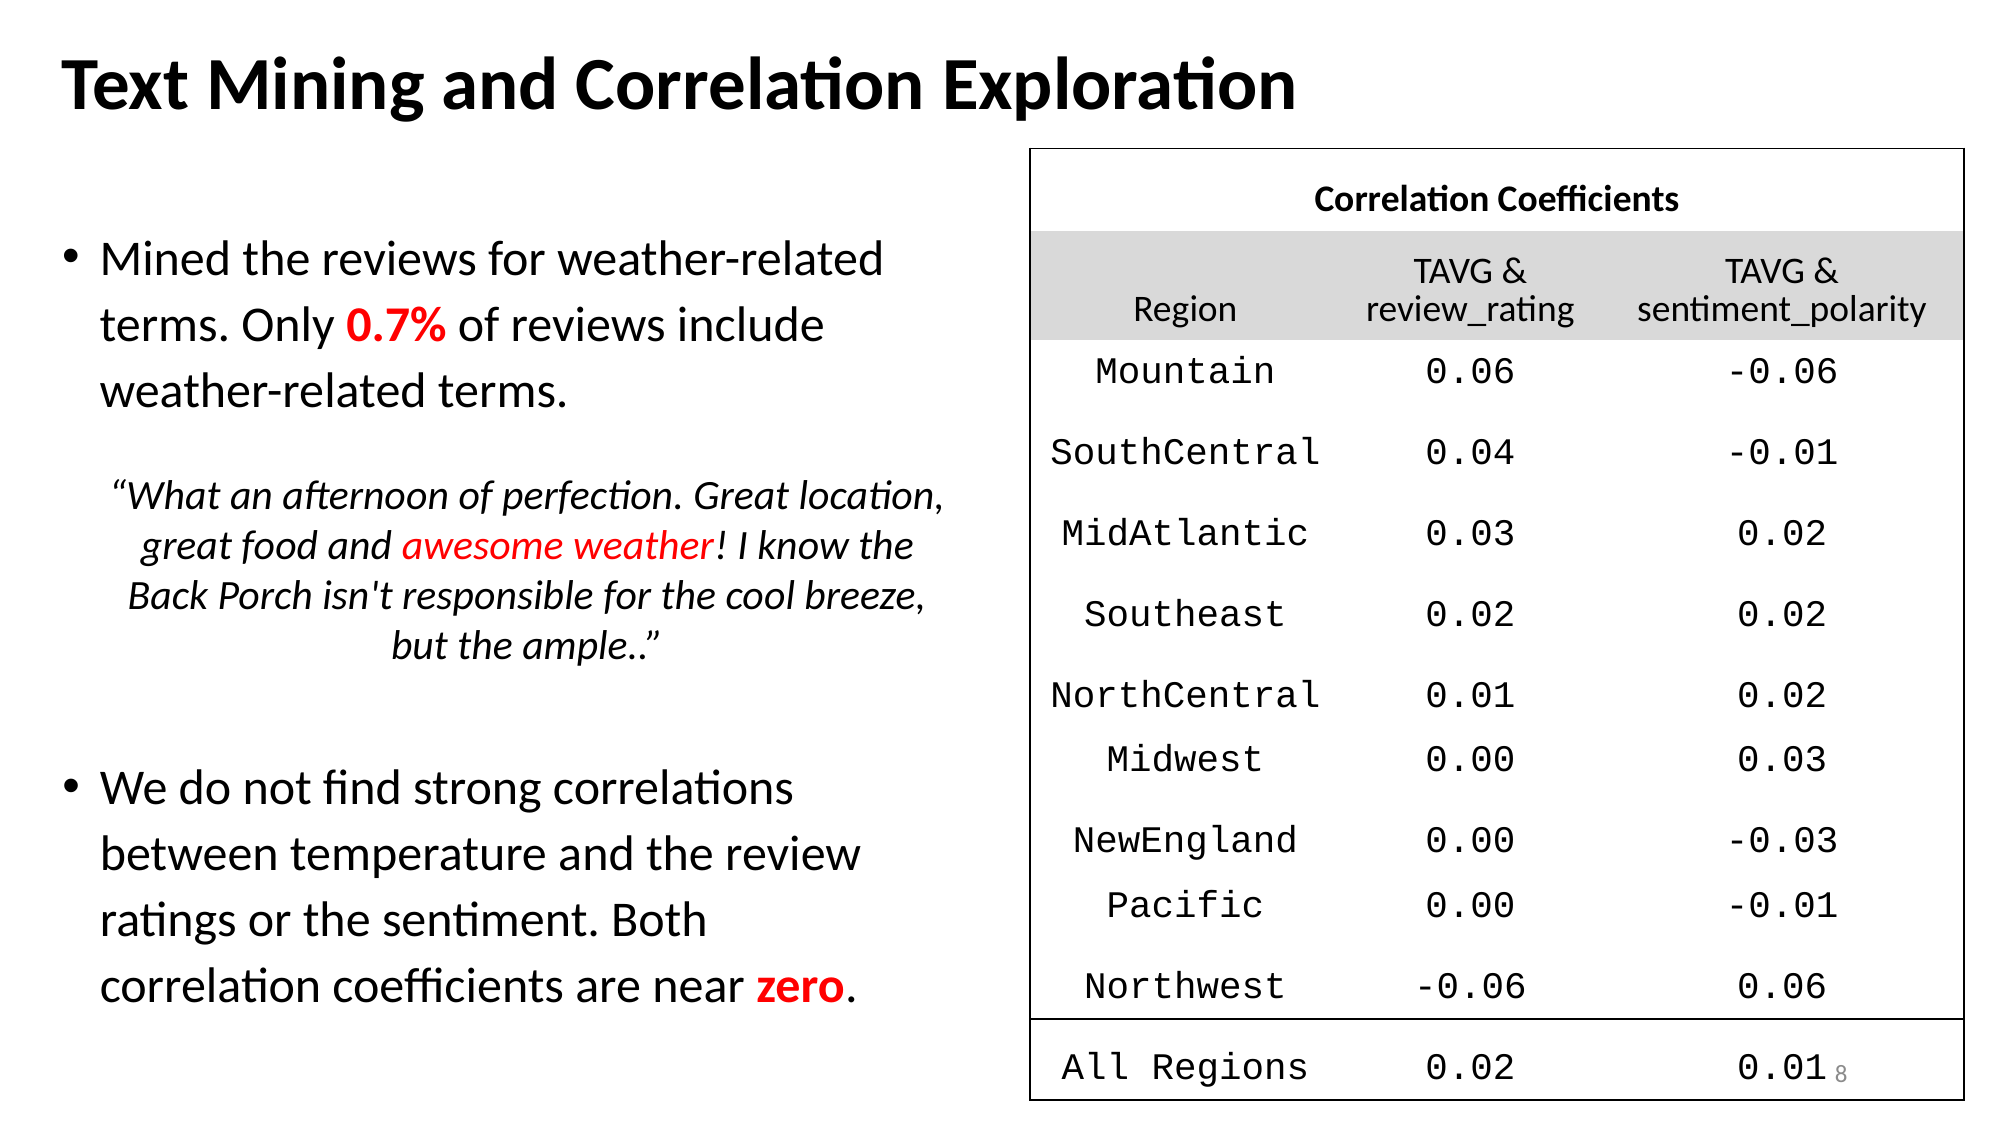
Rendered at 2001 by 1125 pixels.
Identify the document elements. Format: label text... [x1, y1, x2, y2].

table_cell 0.06 [1341, 340, 1600, 404]
text_box Mined the reviews for weather-related terms. Only 0.7% of reviews include weather-related terms. [47, 212, 967, 1043]
table_cell 0.02 [1600, 485, 1963, 566]
table_cell 0.00 [1341, 793, 1600, 874]
table_cell 0.06 [1600, 938, 1963, 1018]
table_cell 0.01 [1341, 647, 1600, 729]
table_cell -0.06 [1600, 340, 1963, 404]
text_box Text Mining and Correlation Exploration [47, 37, 1863, 169]
table_cell 0.01 [1600, 1020, 1963, 1099]
table_cell -0.01 [1600, 404, 1963, 485]
table_cell 0.00 [1341, 729, 1600, 793]
table_cell -0.03 [1600, 793, 1963, 874]
table_cell Region [1031, 231, 1341, 340]
text_box We do not find strong correlations between temperature and the review ratings or the sentiment. Both correlation coefficients are near zero. [47, 741, 950, 1043]
table_header Correlation Coefficients [1031, 149, 1963, 231]
table_cell Mountain [1031, 340, 1341, 404]
table_cell MidAtlantic [1031, 485, 1341, 566]
table_cell Midwest [1031, 729, 1341, 793]
table_cell -0.06 [1341, 938, 1600, 1018]
table_cell NorthCentral [1031, 647, 1341, 729]
table_cell 0.04 [1341, 404, 1600, 485]
table_cell 0.03 [1600, 729, 1963, 793]
table_cell All Regions [1031, 1020, 1341, 1099]
table_cell NewEngland [1031, 793, 1341, 874]
table_cell 0.02 [1341, 566, 1600, 647]
table_cell 0.03 [1341, 485, 1600, 566]
table_cell Pacific [1031, 874, 1341, 938]
table_cell -0.01 [1600, 874, 1963, 938]
table_cell 0.02 [1341, 1020, 1600, 1099]
table_cell Northwest [1031, 938, 1341, 1018]
table_cell 0.00 [1341, 874, 1600, 938]
table_cell 0.02 [1600, 566, 1963, 647]
table_cell Southeast [1031, 566, 1341, 647]
table_cell TAVG & review_rating [1341, 231, 1600, 340]
table_cell SouthCentral [1031, 404, 1341, 485]
table_cell 0.02 [1600, 647, 1963, 729]
table_cell TAVG & sentiment_polarity [1600, 231, 1963, 340]
text_box “What an afternoon of perfection. Great location, great food and awesome weather! I know the Back Porch isn't responsible for the cool breeze, but the ample..” [87, 460, 968, 676]
